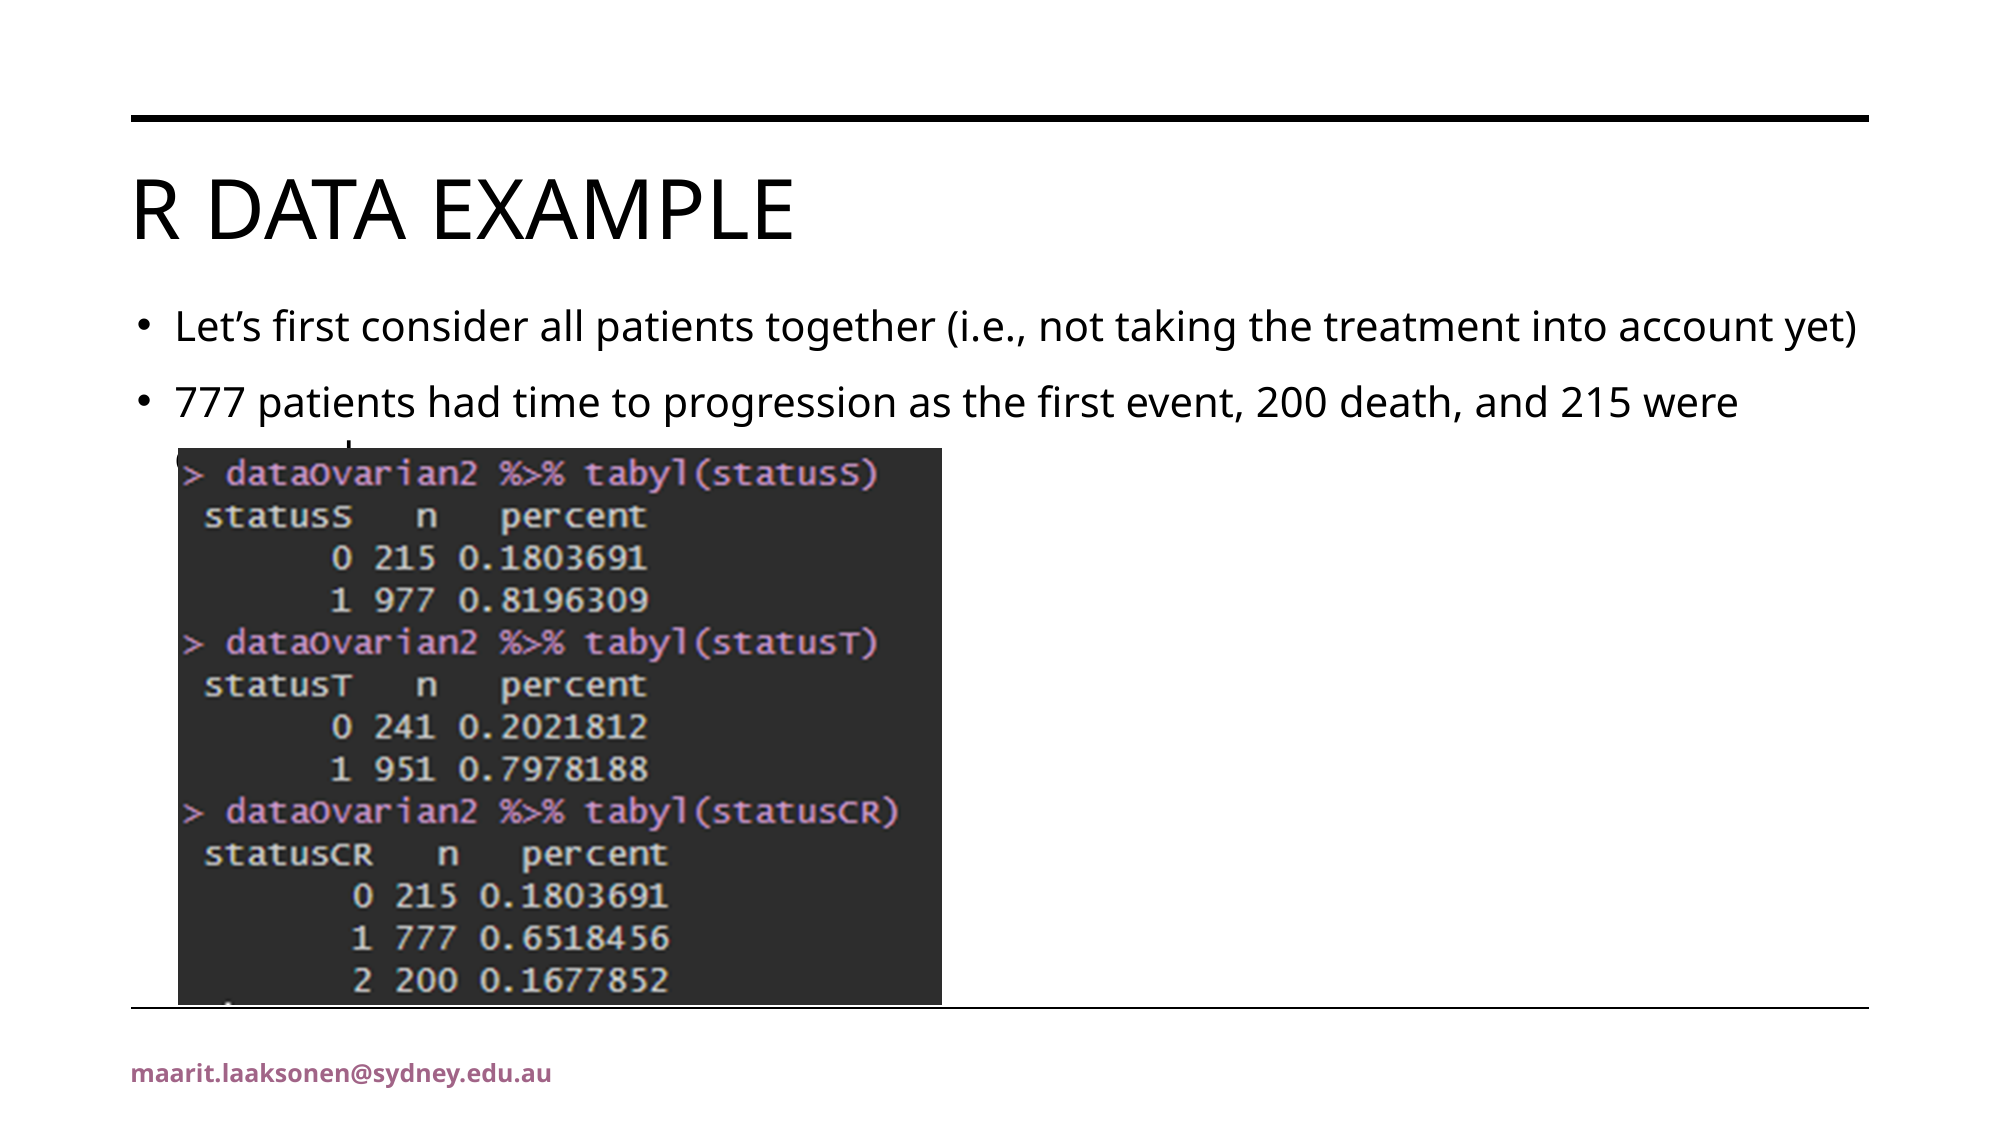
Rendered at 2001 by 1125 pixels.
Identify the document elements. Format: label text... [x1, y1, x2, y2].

list Let’s first consider all patients together (i.e., not taking the treatment into account yet) 777 patients had time to progression as the first event, 200 death, and 215 were censored [121, 287, 1885, 1065]
title R Data example [114, 149, 1165, 364]
picture [178, 448, 942, 1005]
footer maarit.laaksonen@sydney.edu.au [115, 1042, 861, 1103]
